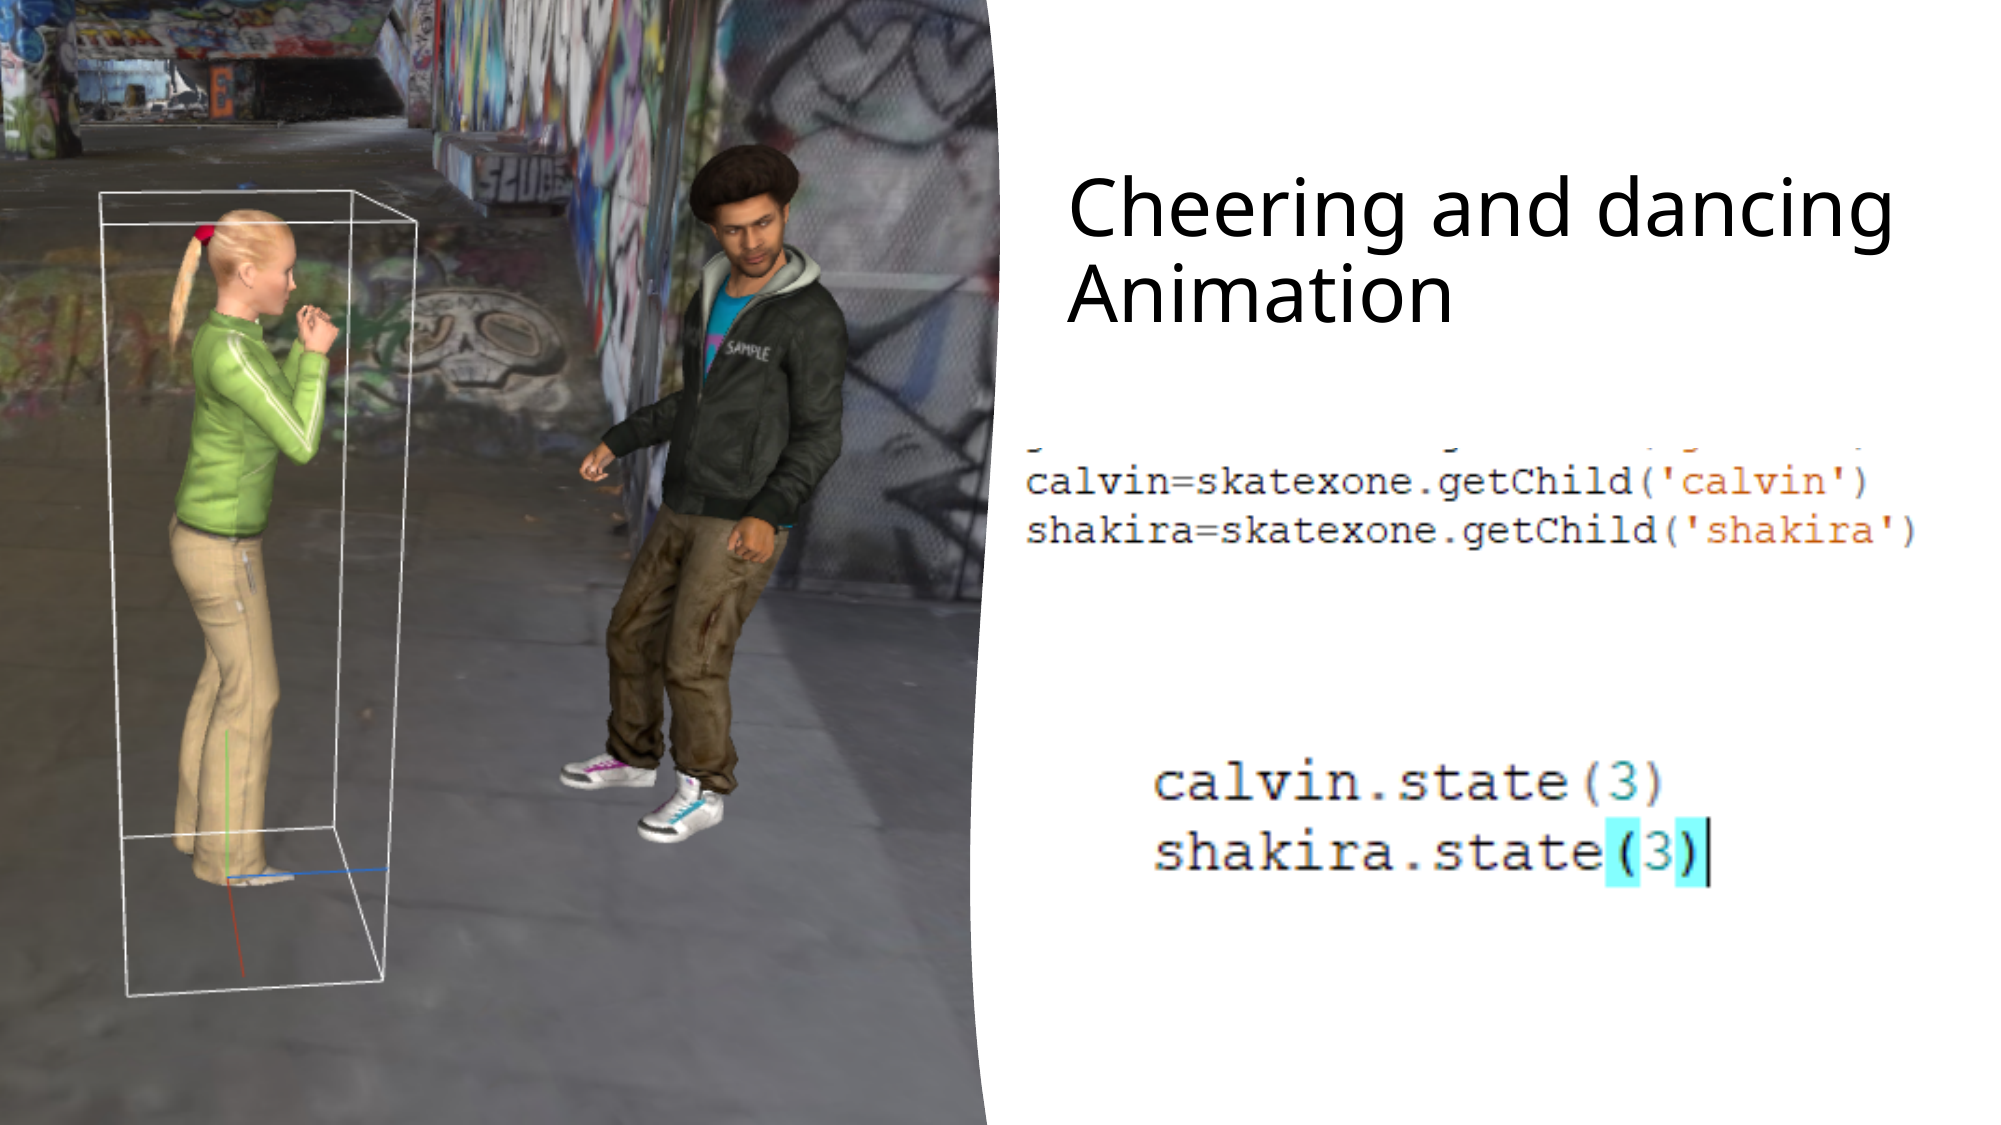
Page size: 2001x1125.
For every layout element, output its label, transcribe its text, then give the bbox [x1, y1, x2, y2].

picture [1023, 448, 2000, 563]
title Cheering and dancing Animation [1052, 80, 1921, 348]
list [1132, 745, 1980, 914]
picture [0, 0, 1000, 1125]
